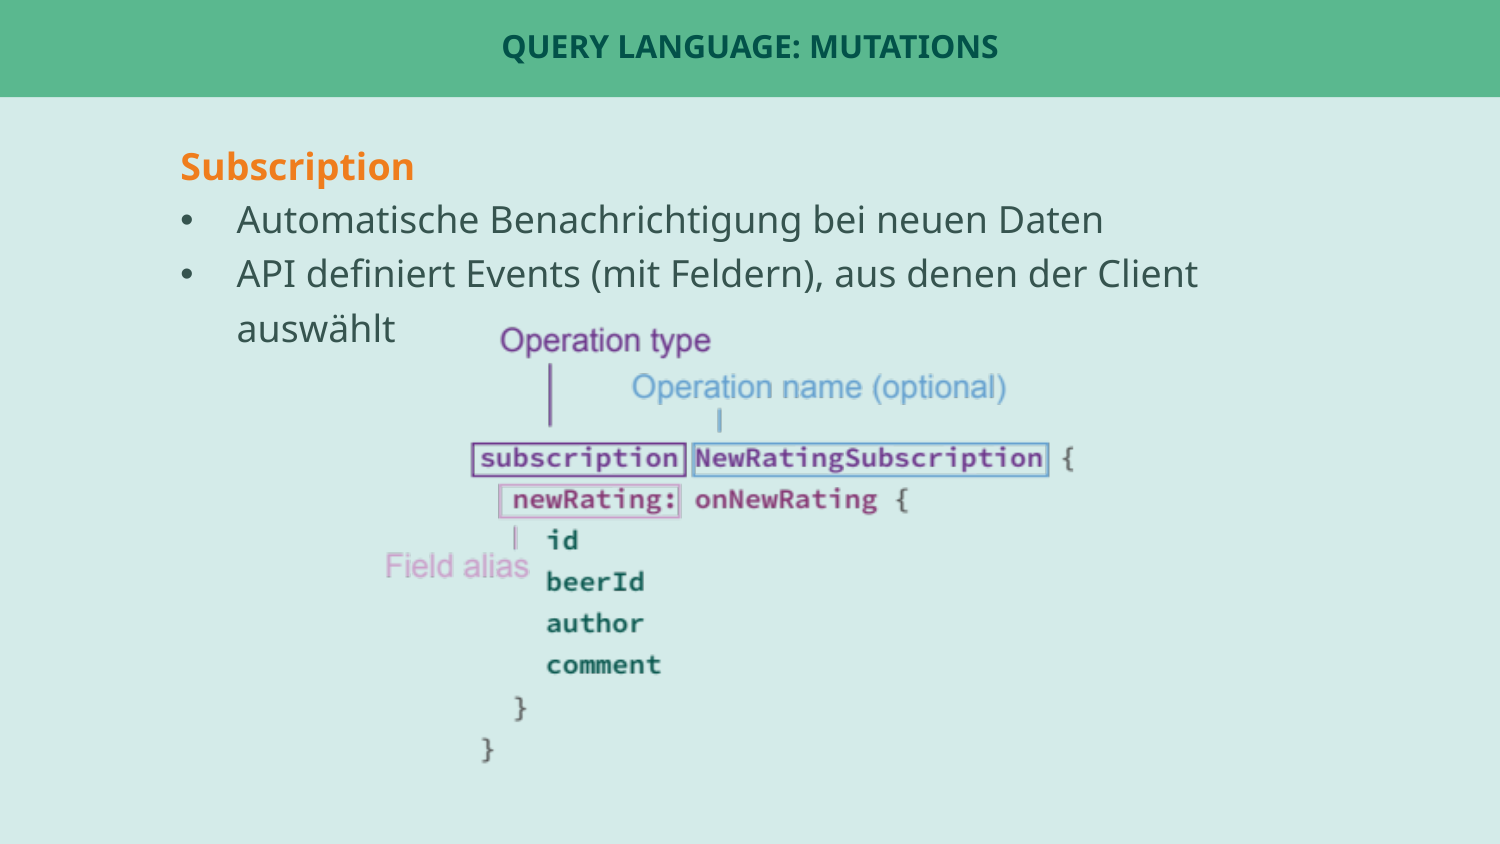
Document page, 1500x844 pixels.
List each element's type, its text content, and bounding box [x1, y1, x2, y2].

picture [385, 324, 1074, 807]
title query Language: Mutations [0, 0, 1500, 98]
text_box Subscription Automatische Benachrichtigung bei neuen Daten API definiert Events (mit Feldern), aus denen der Client auswählt [165, 126, 1335, 357]
